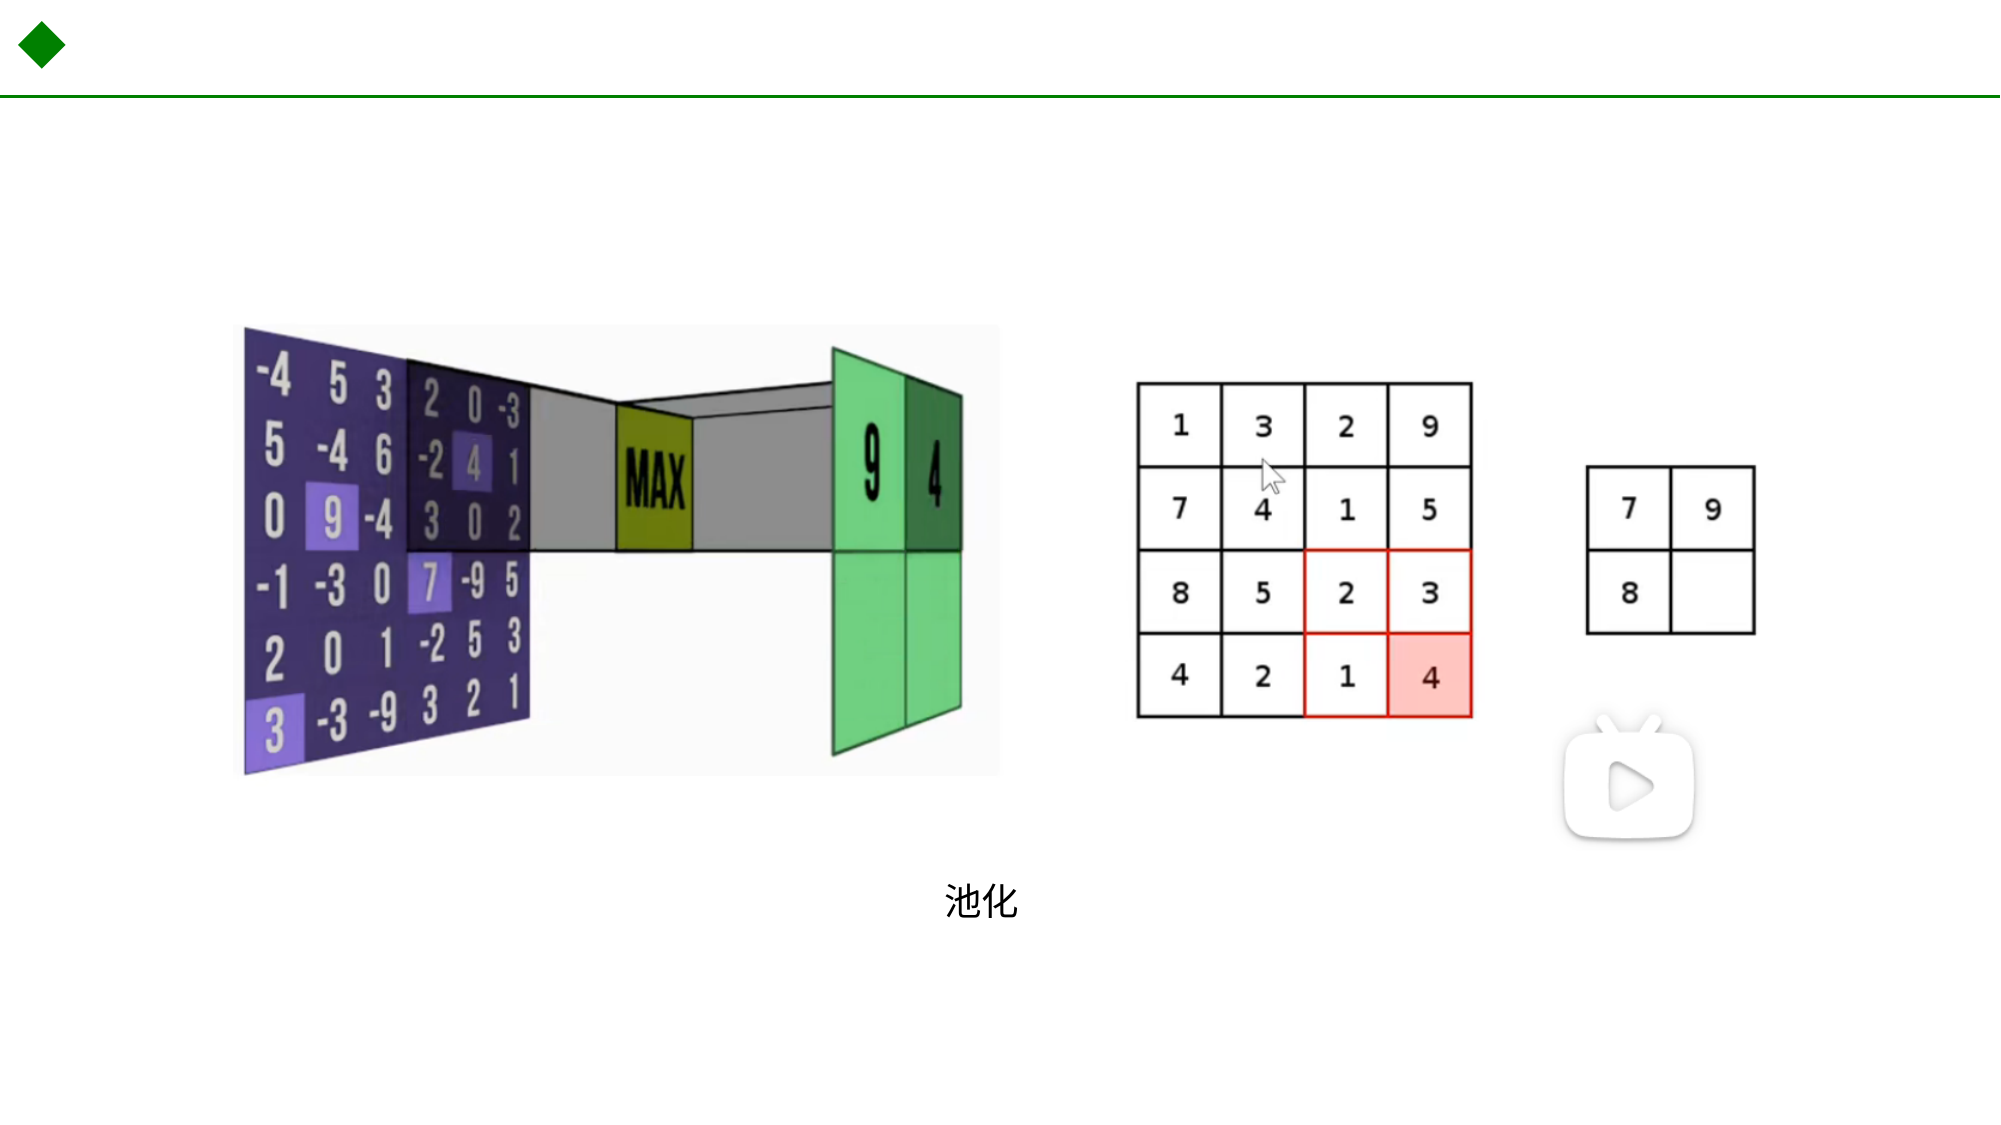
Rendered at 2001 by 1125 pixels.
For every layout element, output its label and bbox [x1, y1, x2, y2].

picture [233, 279, 1767, 932]
